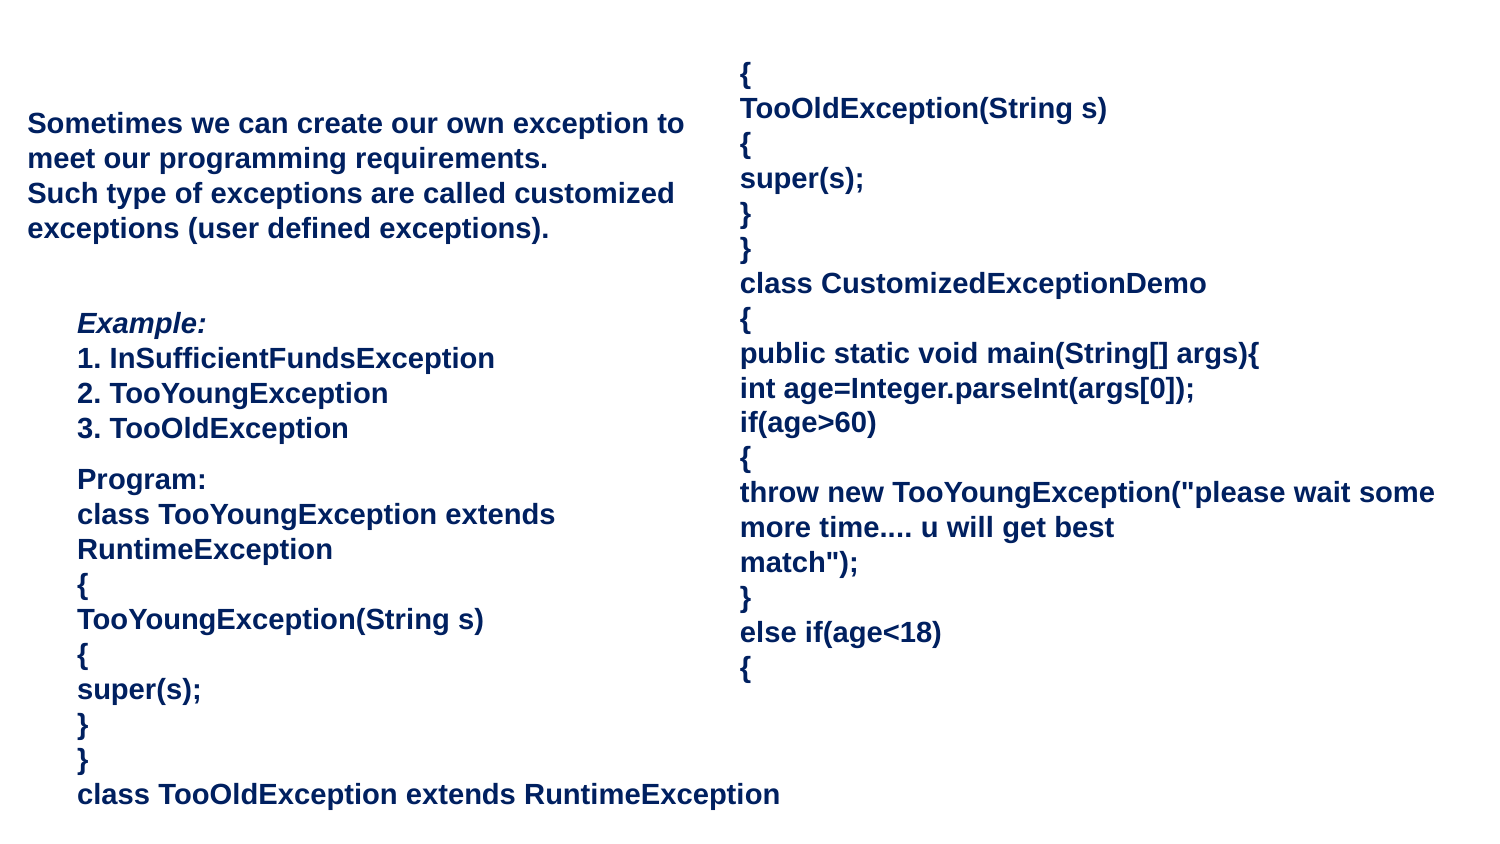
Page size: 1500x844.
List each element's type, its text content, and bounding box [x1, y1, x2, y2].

text_box Program: class TooYoungException extends RuntimeException { TooYoungException(String s) { super(s); } } class TooOldException extends RuntimeException [62, 453, 813, 818]
text_box Example: 1. InSufficientFundsException 2. TooYoungException 3. TooOldException [62, 296, 724, 452]
text_box { TooOldException(String s) { super(s); } } class CustomizedExceptionDemo { public static void main(String[] args){ int age=Integer.parseInt(args[0]); if(age>60) { throw new TooYoungException("please wait some more time.... u will get best match"); } else if(age<18) { [724, 46, 1475, 691]
text_box Sometimes we can create our own exception to meet our programming requirements. Such type of exceptions are called customized exceptions (user defined exceptions). [12, 96, 724, 252]
